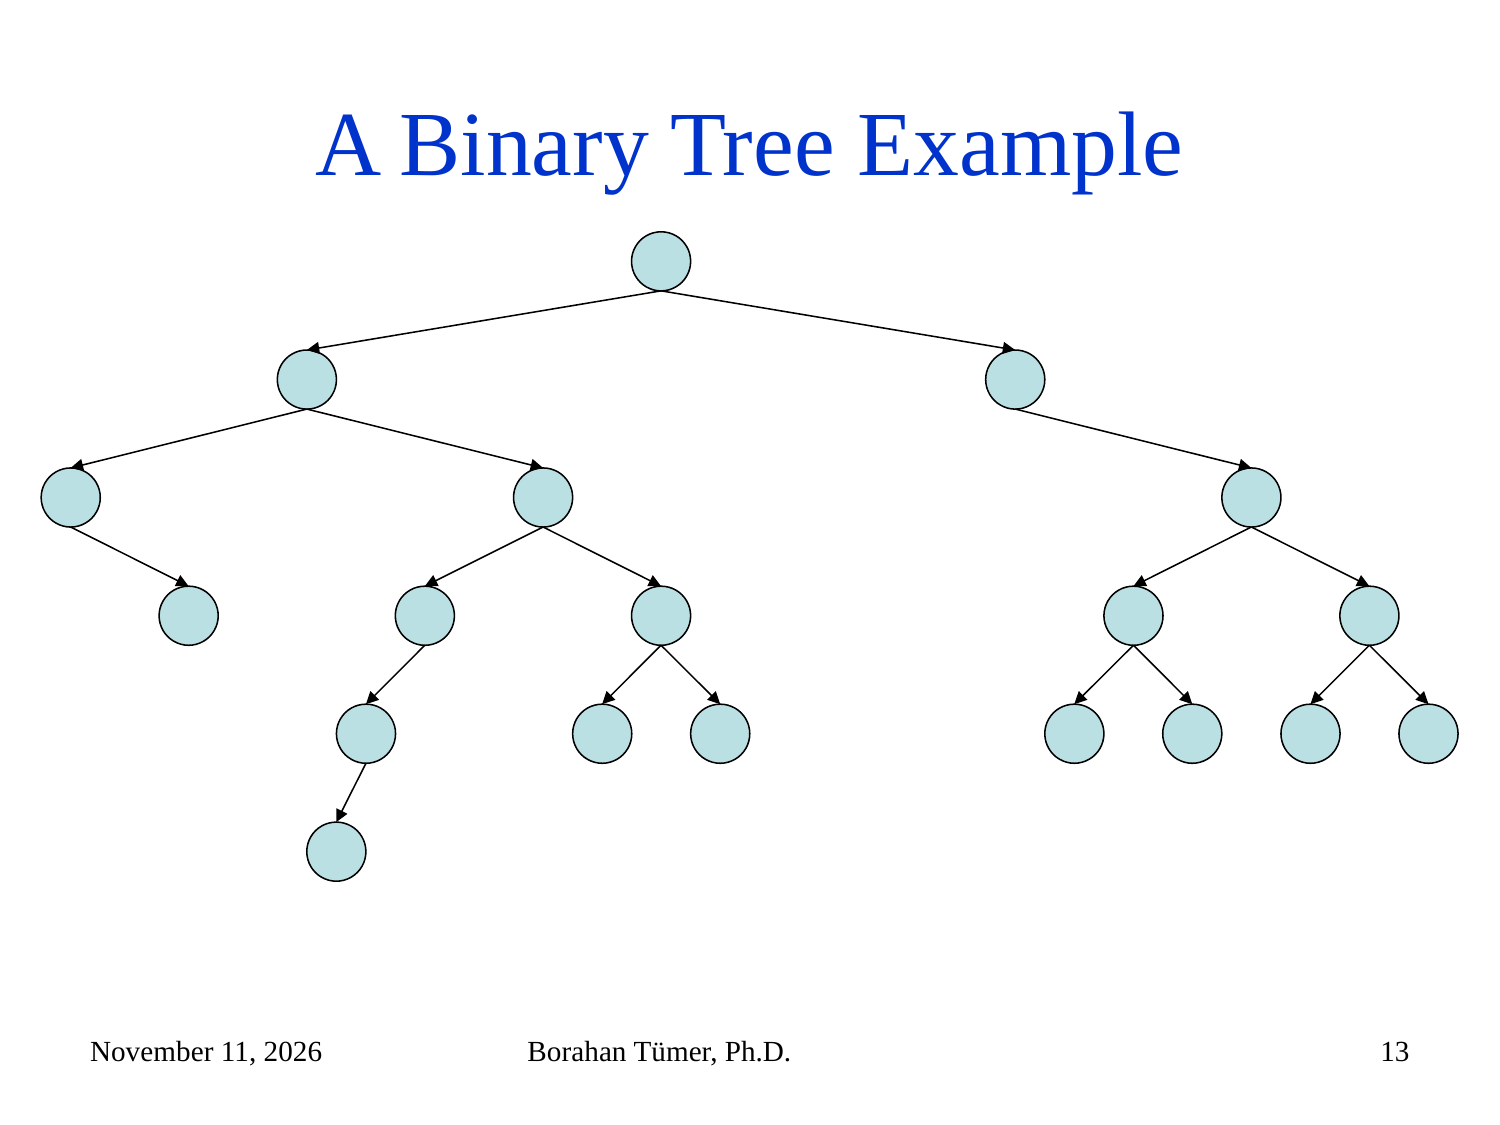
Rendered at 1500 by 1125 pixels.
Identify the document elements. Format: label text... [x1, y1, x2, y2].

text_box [41, 231, 1459, 882]
footer Borahan Tümer, Ph.D. [512, 1024, 988, 1103]
slide_number 13 [1074, 1024, 1425, 1103]
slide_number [75, 1024, 425, 1103]
title A Binary Tree Example [75, 45, 1425, 231]
